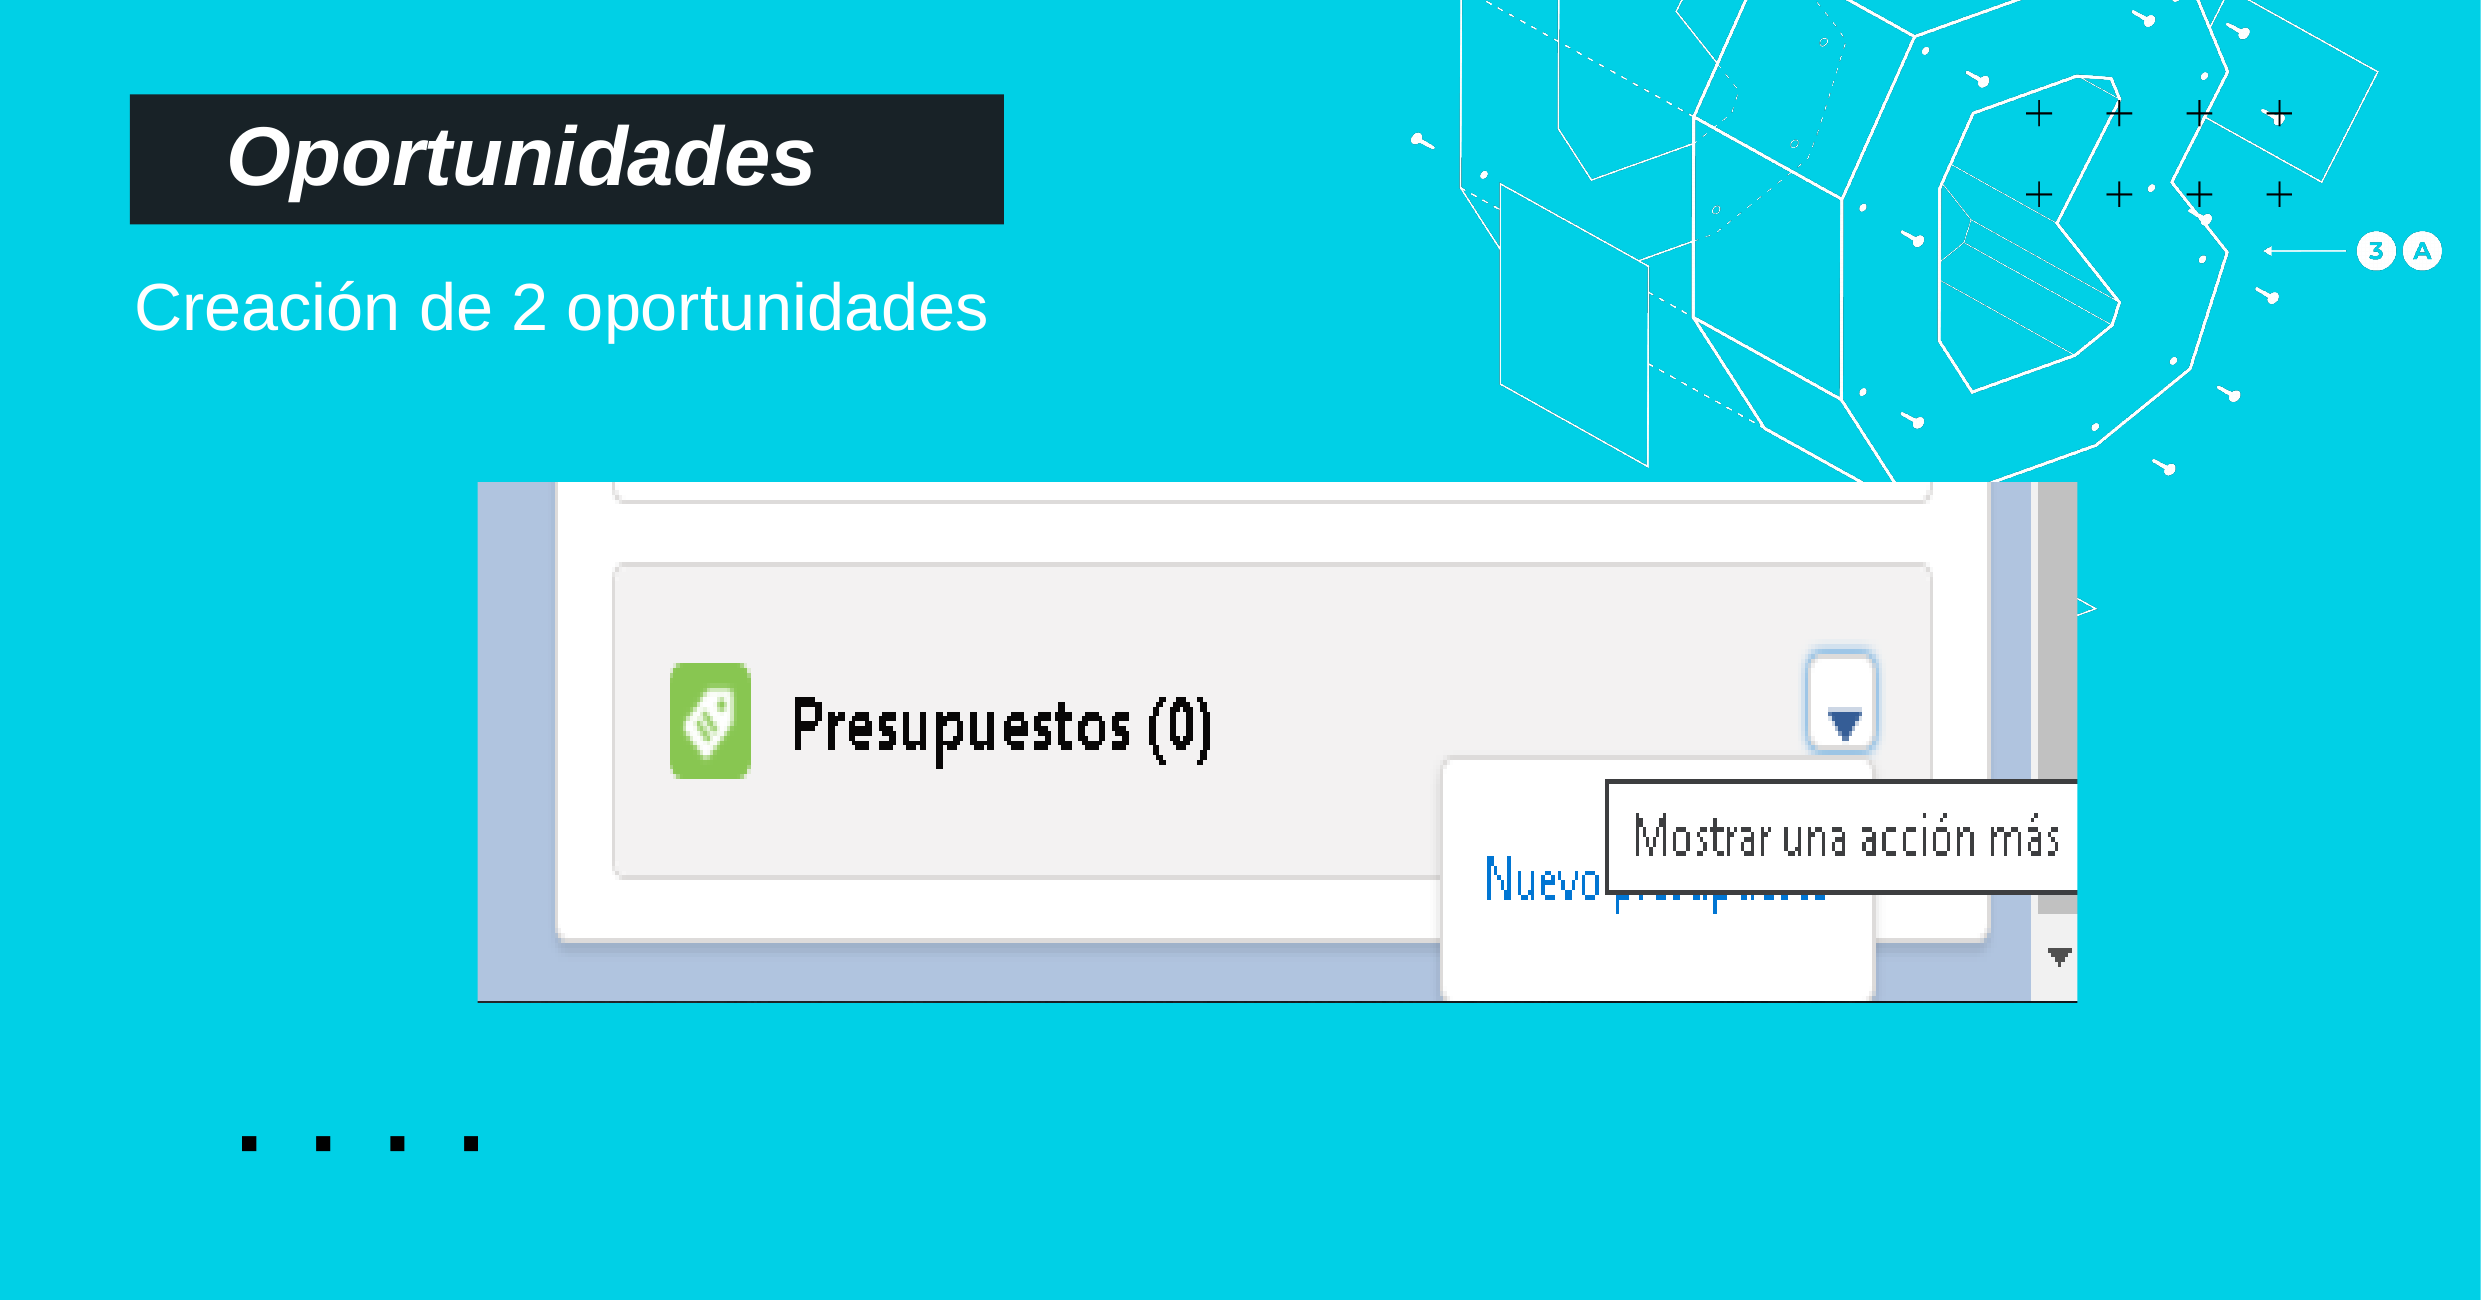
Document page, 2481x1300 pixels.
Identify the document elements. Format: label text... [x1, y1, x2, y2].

picture [242, 1132, 478, 1154]
text_box [129, 94, 1004, 225]
picture [477, 0, 2443, 1003]
text_box Creación de 2 oportunidades [119, 256, 1331, 352]
text_box Oportunidades [211, 94, 1331, 210]
